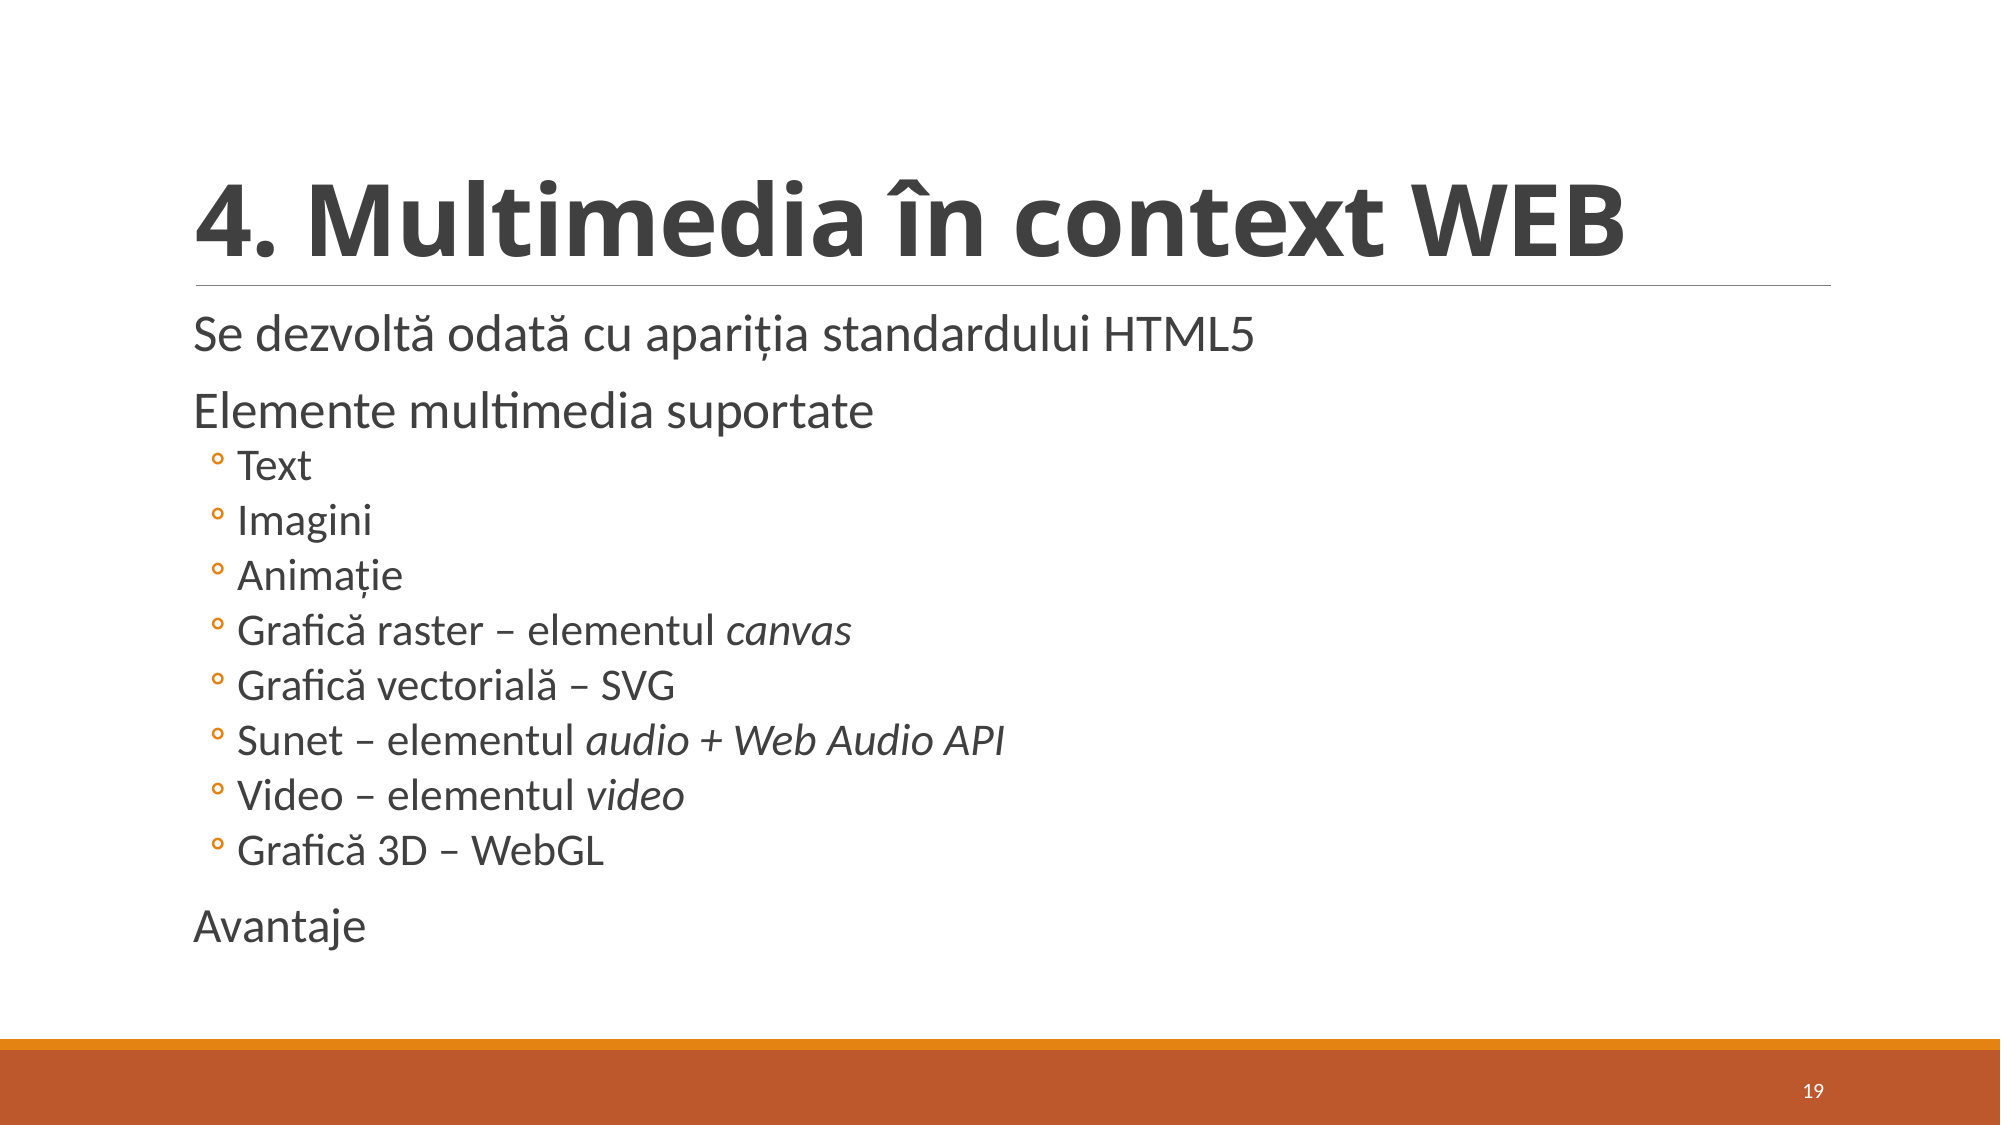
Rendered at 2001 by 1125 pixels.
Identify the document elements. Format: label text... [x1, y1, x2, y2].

title 4. Multimedia în context WEB [179, 47, 1830, 285]
list Se dezvoltă odată cu apariția standardului HTML5 Elemente multimedia suportate Text Imagini Animație Grafică raster – elementul canvas Grafică vectorială – SVG Sunet – elementul audio + Web Audio API Video – elementul video Grafică 3D – WebGL Avantaje [179, 302, 1830, 963]
slide_number 19 [1624, 1059, 1840, 1120]
